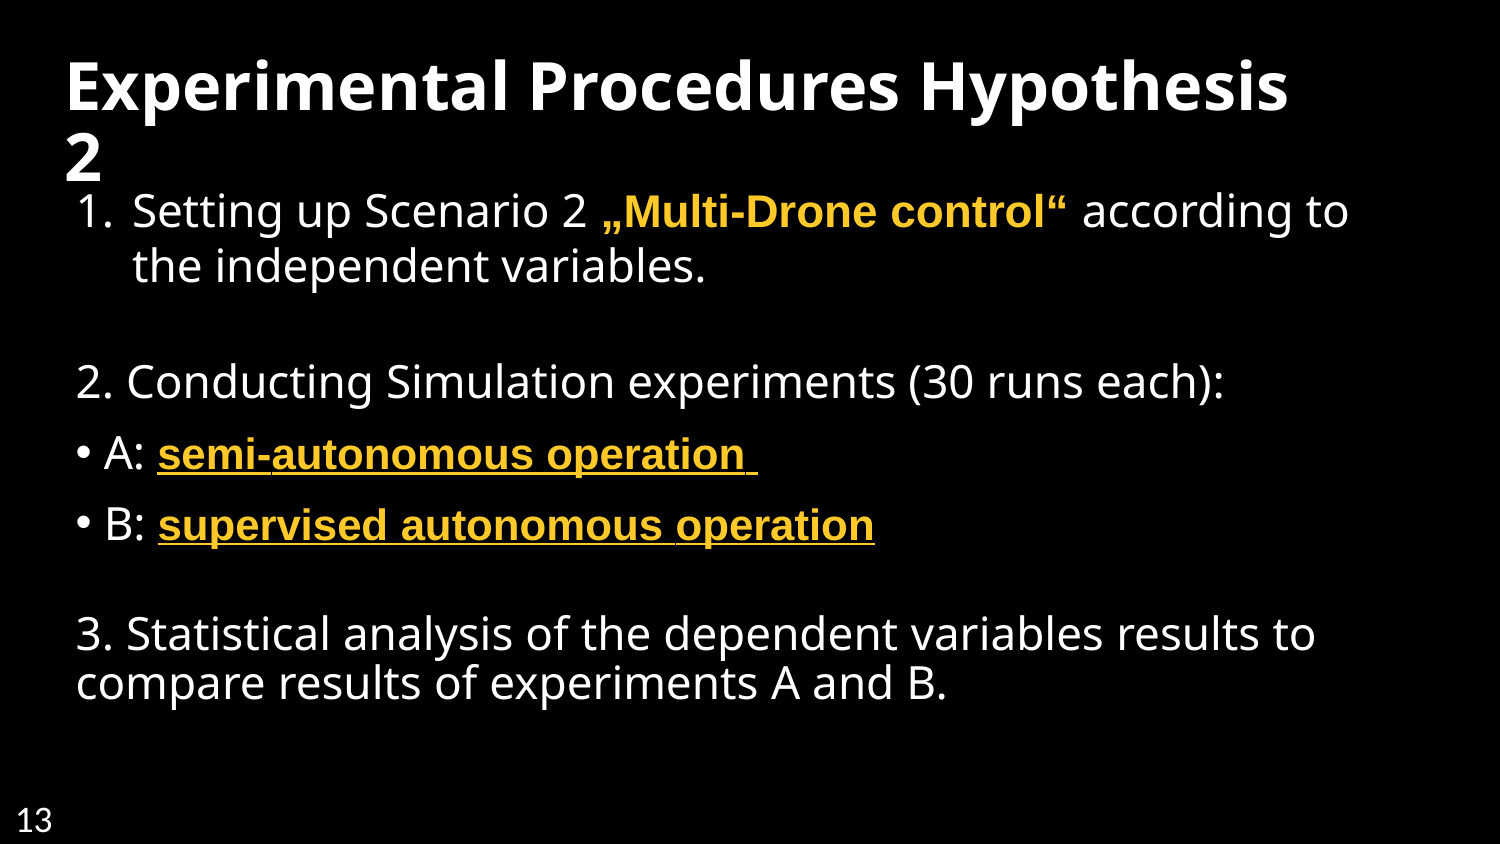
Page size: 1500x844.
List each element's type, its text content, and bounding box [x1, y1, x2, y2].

title Experimental Procedures Hypothesis 2 [49, 44, 1322, 221]
text_box Setting up Scenario 2 „Multi-Drone control“ according to the independent variables. 2. Conducting Simulation experiments (30 runs each): A: semi-autonomous operation B: supervised autonomous operation 3. Statistical analysis of the dependent variables results to compare results of experiments A and B. [60, 174, 1423, 691]
slide_number 13 [0, 787, 104, 823]
